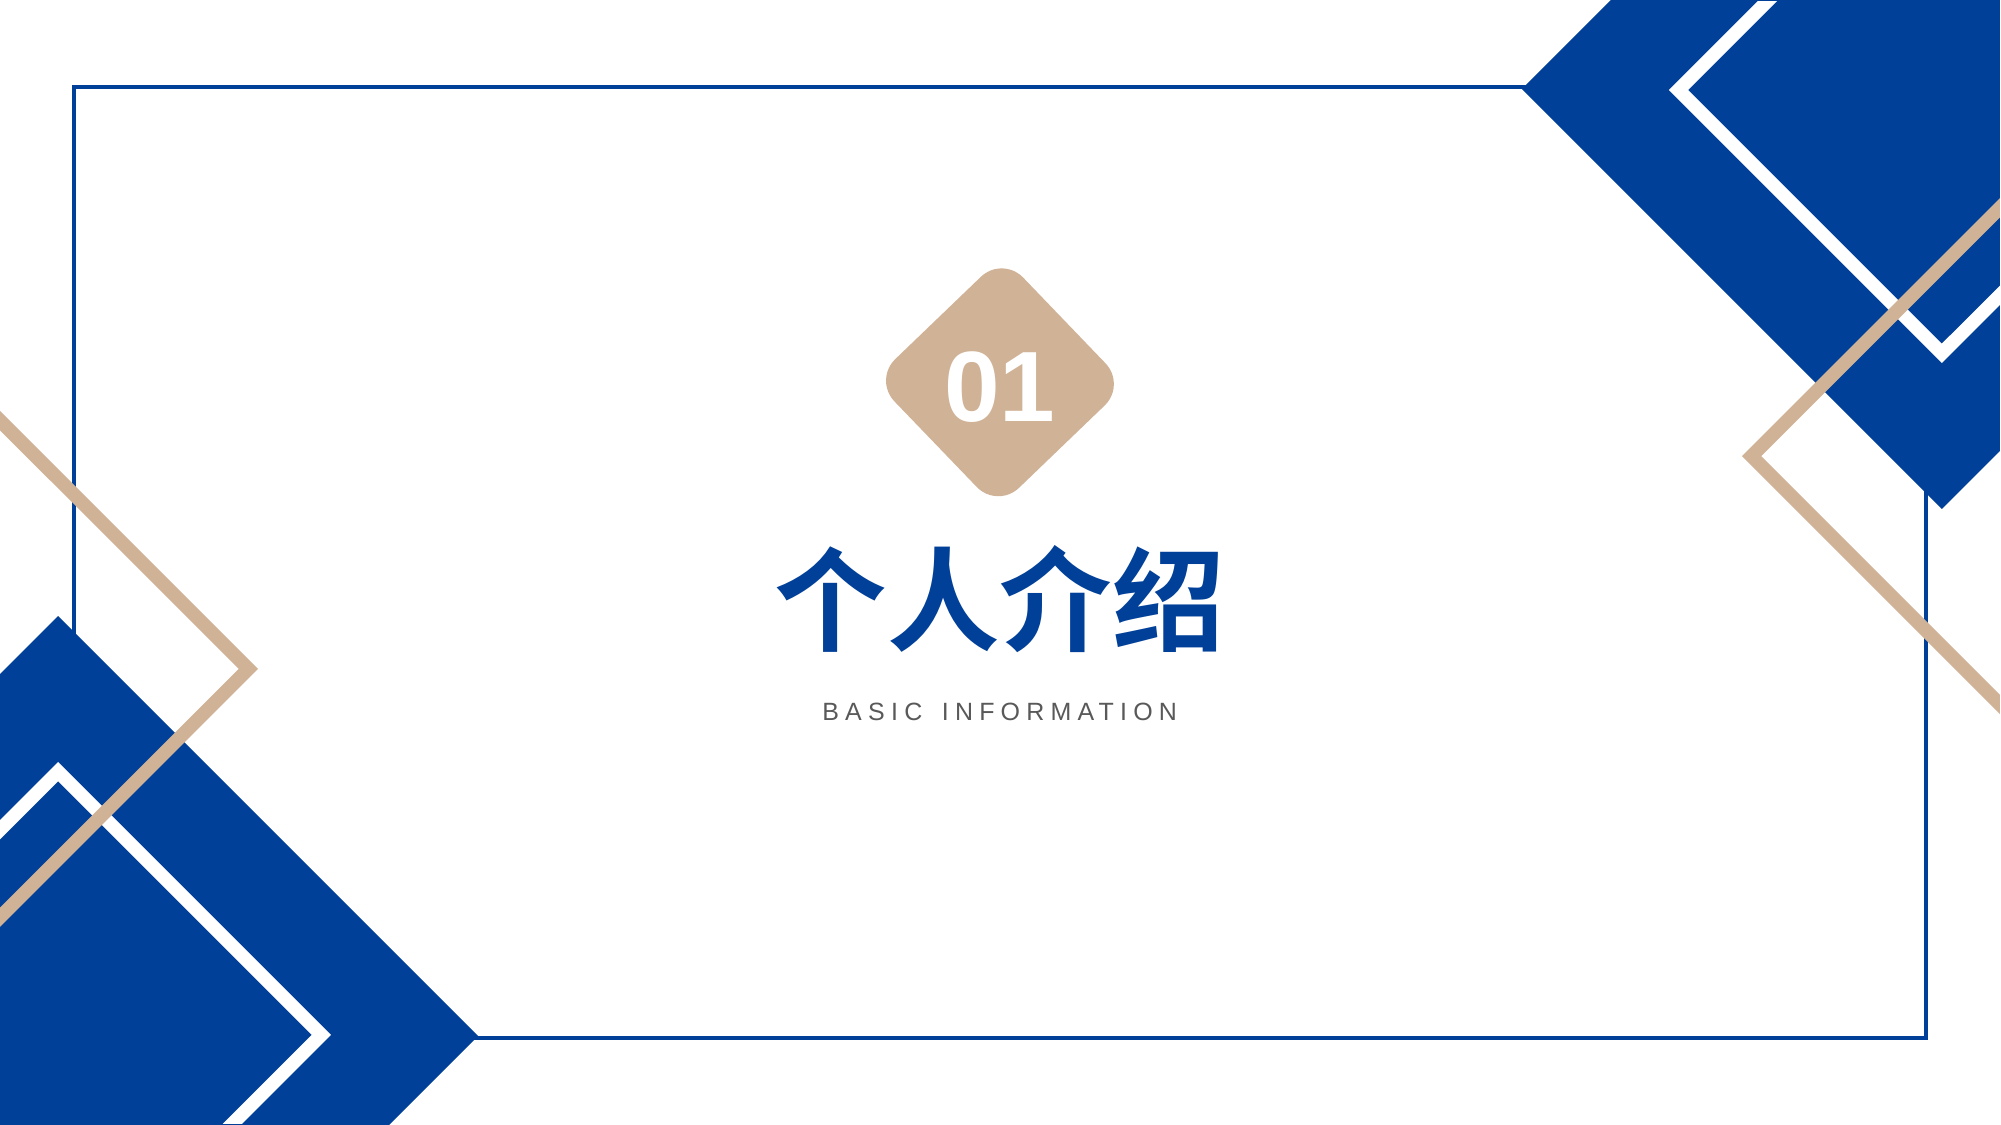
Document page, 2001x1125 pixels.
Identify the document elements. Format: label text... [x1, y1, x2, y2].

text_box [1071, 327, 1114, 438]
text_box [942, 268, 1059, 314]
text_box [940, 449, 1060, 497]
text_box 个人介绍 [760, 522, 1240, 673]
text_box 01 [929, 314, 1071, 449]
text_box [886, 326, 929, 438]
text_box BASIC INFORMATION [475, 688, 1525, 734]
